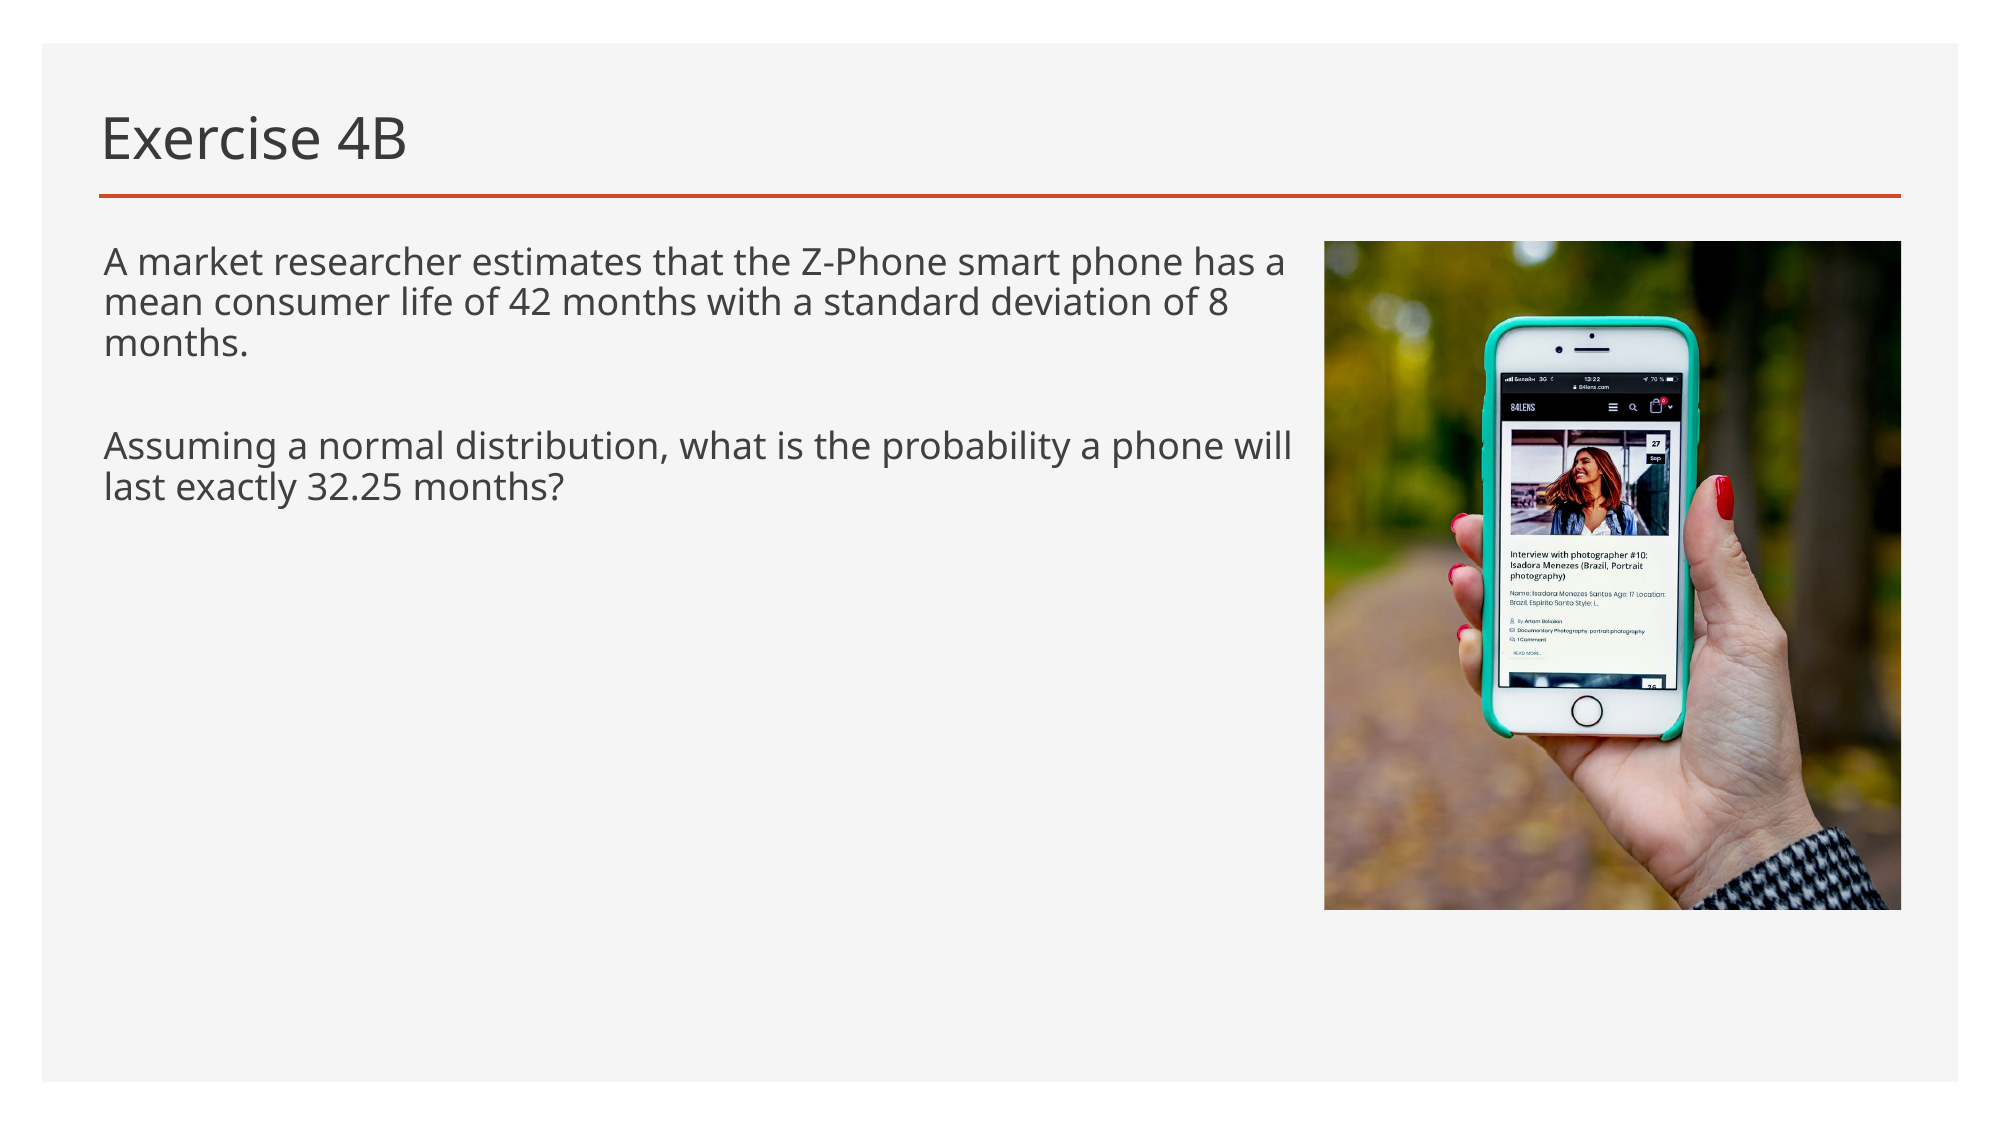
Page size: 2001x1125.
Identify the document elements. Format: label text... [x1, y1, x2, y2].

picture [1324, 214, 1902, 911]
list A market researcher estimates that the Z-Phone smart phone has a mean consumer life of 42 months with a standard deviation of 8 months. Assuming a normal distribution, what is the probability a phone will last exactly 32.25 months? [88, 235, 1324, 888]
title Exercise 4B [85, 73, 1214, 179]
